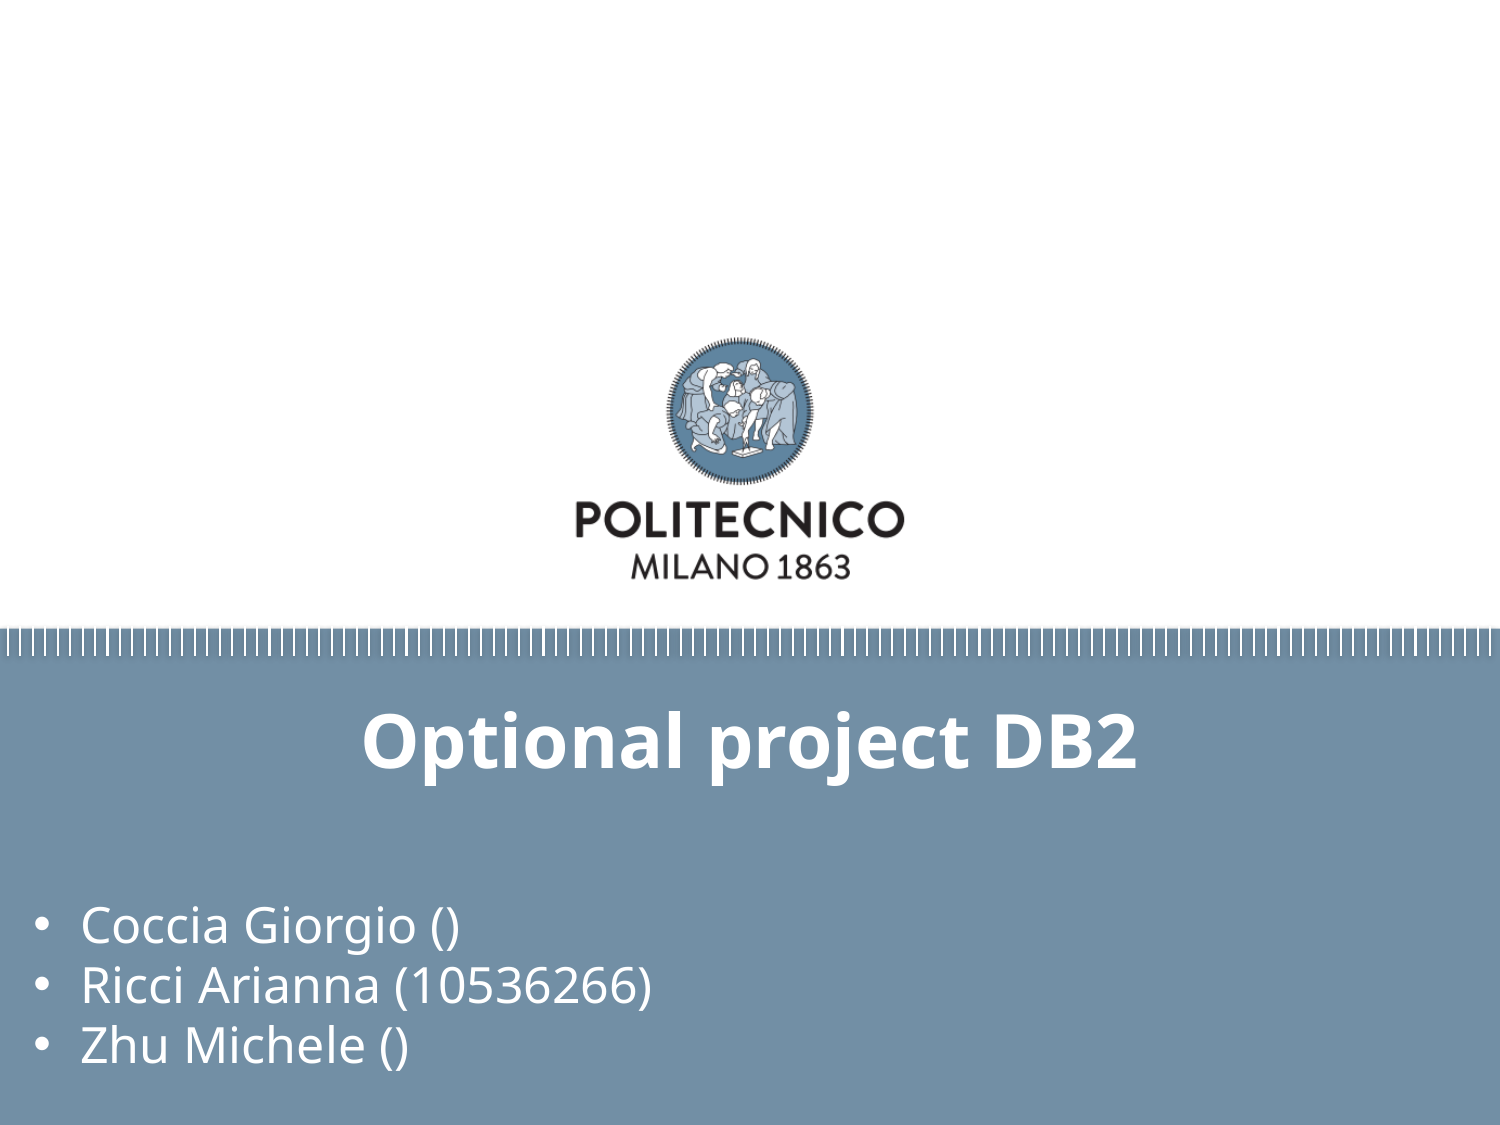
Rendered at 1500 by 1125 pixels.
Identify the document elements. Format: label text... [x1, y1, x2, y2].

picture [515, 282, 964, 632]
title Optional project DB2 [112, 680, 1388, 840]
text_box Coccia Giorgio () Ricci Arianna (10536266) Zhu Michele () [18, 886, 1388, 1081]
